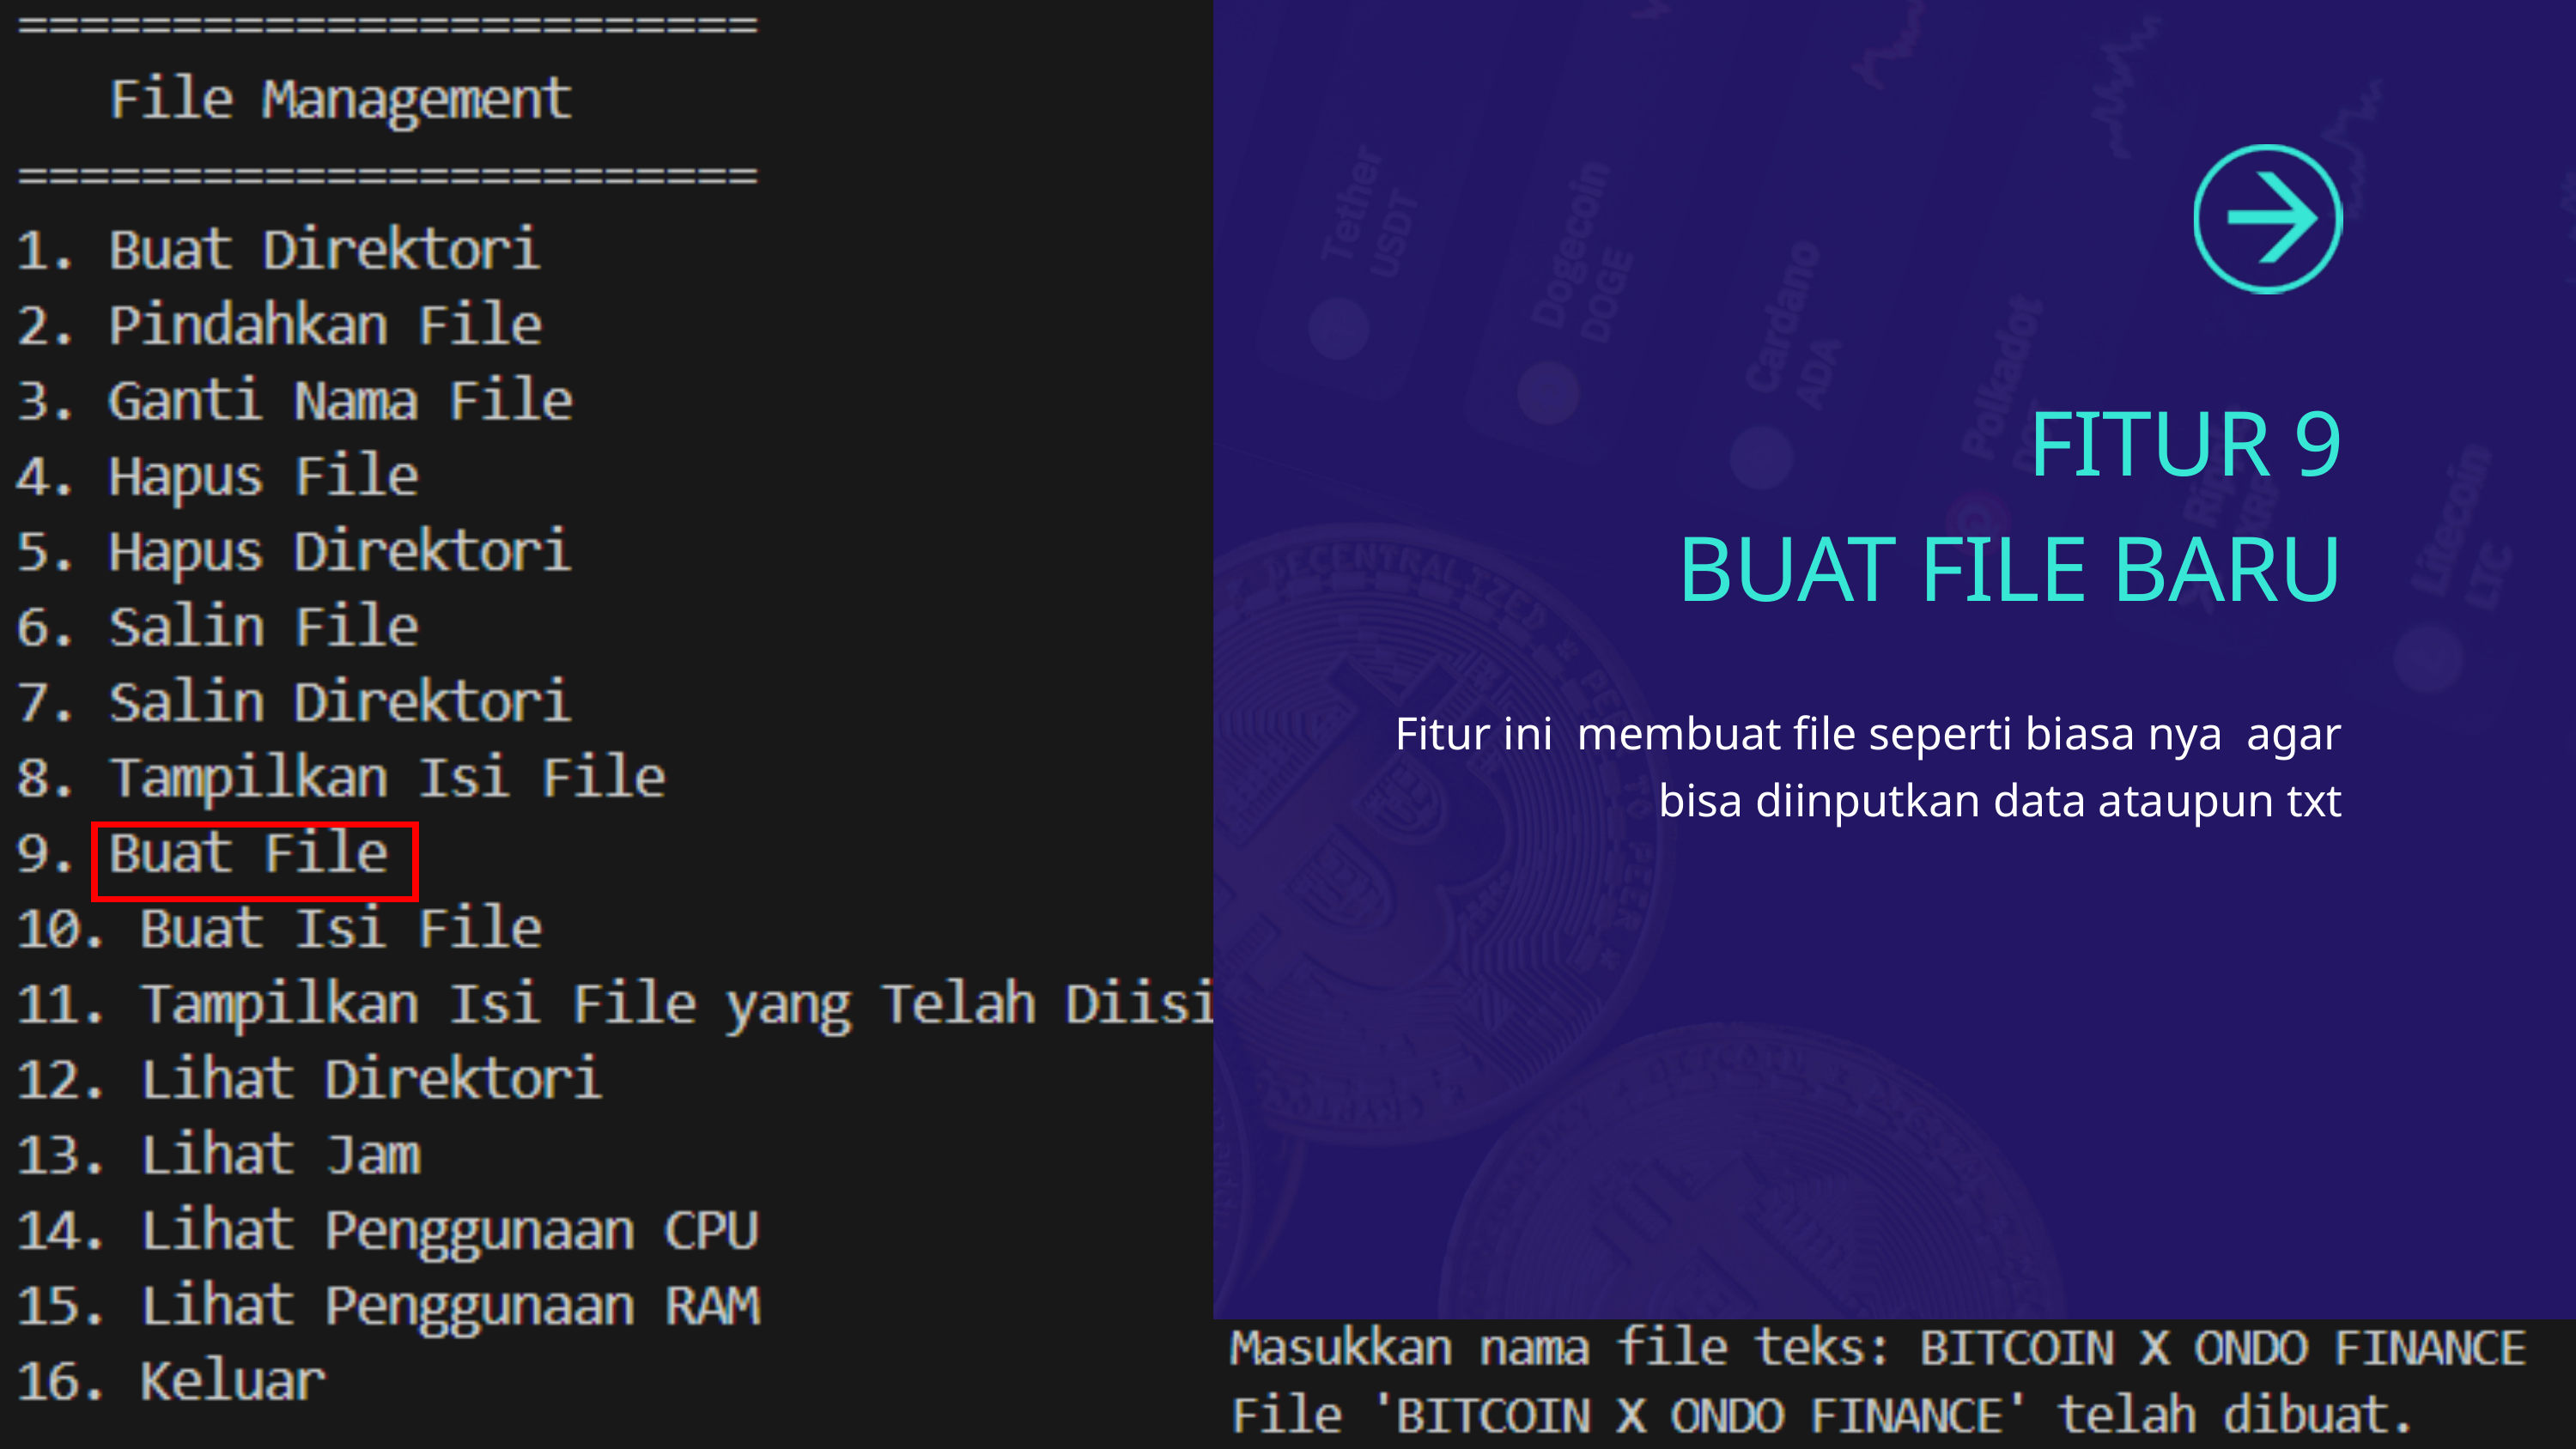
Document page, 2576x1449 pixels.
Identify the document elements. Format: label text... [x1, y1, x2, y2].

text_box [94, 824, 416, 900]
text_box FITUR 9 BUAT FILE BARU [1245, 368, 2345, 620]
text_box [1217, 1319, 2576, 1449]
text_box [0, 0, 1214, 1449]
text_box Fitur ini membuat file seperti biasa nya agar bisa diinputkan data ataupun txt [1376, 691, 2343, 826]
text_box [2193, 144, 2343, 294]
text_box [1214, 0, 2576, 1319]
